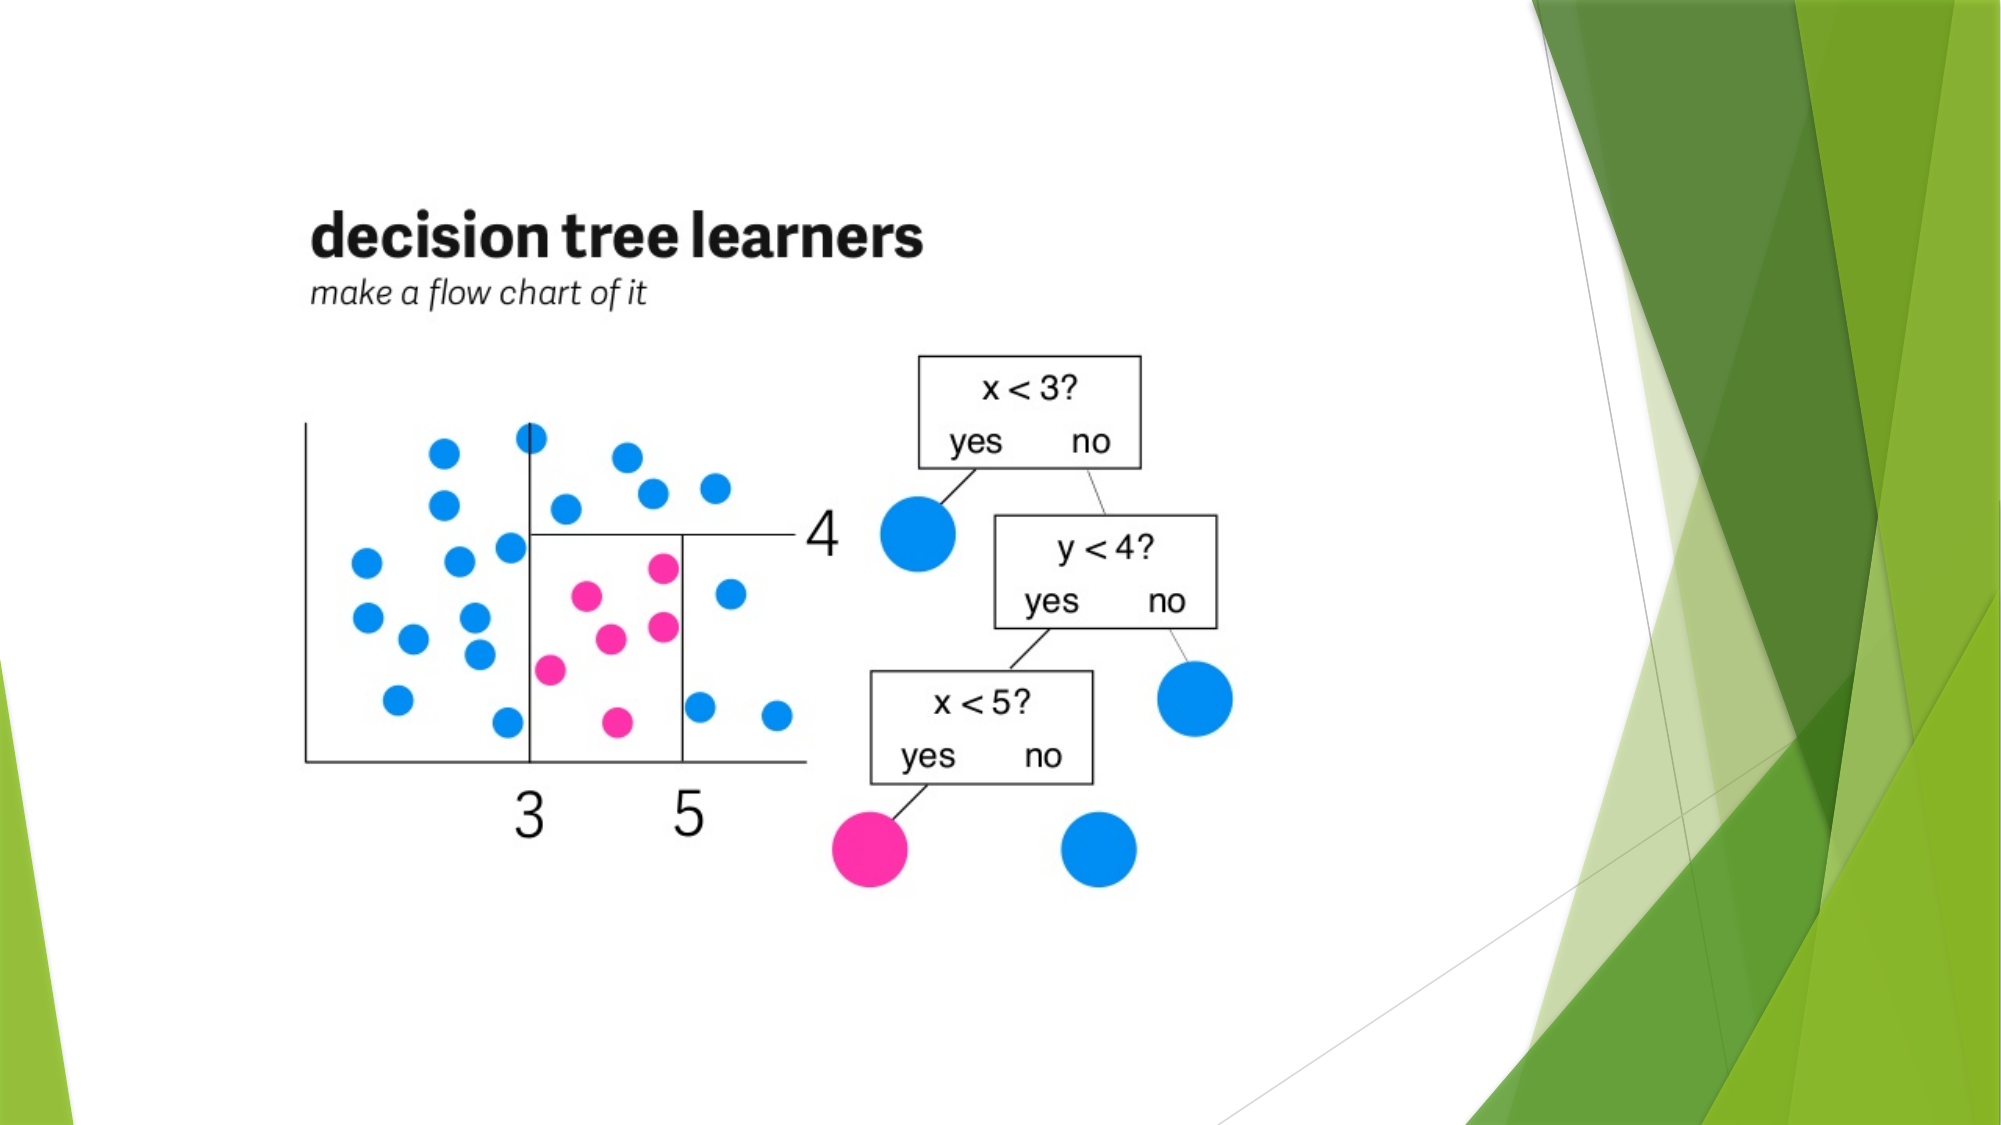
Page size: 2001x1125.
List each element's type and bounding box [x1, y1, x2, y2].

picture [263, 172, 1261, 923]
